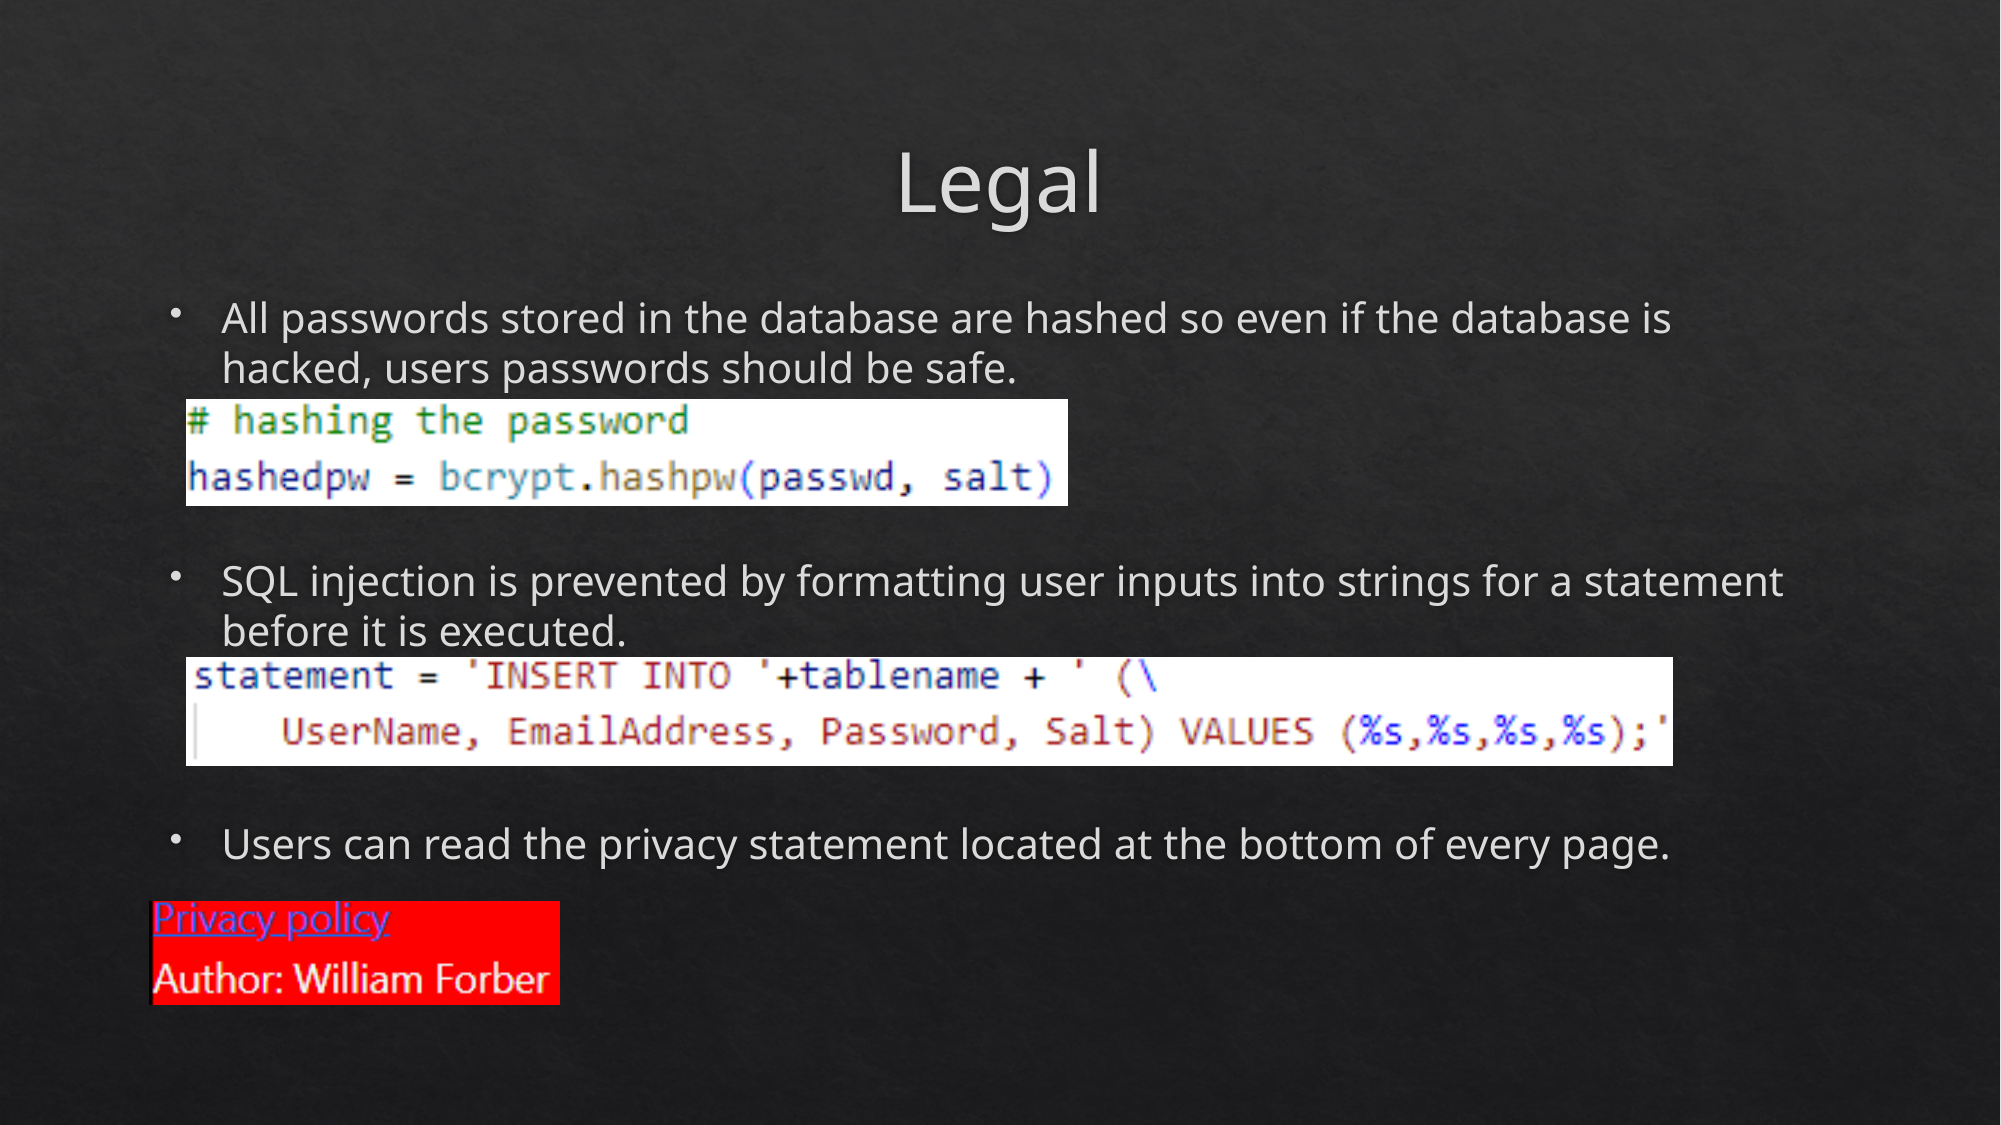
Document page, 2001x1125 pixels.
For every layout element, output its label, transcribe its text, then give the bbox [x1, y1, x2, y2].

picture [149, 900, 560, 1005]
picture [186, 657, 1674, 766]
title Legal [149, 99, 1849, 260]
picture [186, 398, 1068, 507]
list All passwords stored in the database are hashed so even if the database is hacked, users passwords should be safe. SQL injection is prevented by formatting user inputs into strings for a statement before it is executed. Users can read the privacy statement located at the bottom of every page. [149, 284, 1849, 950]
